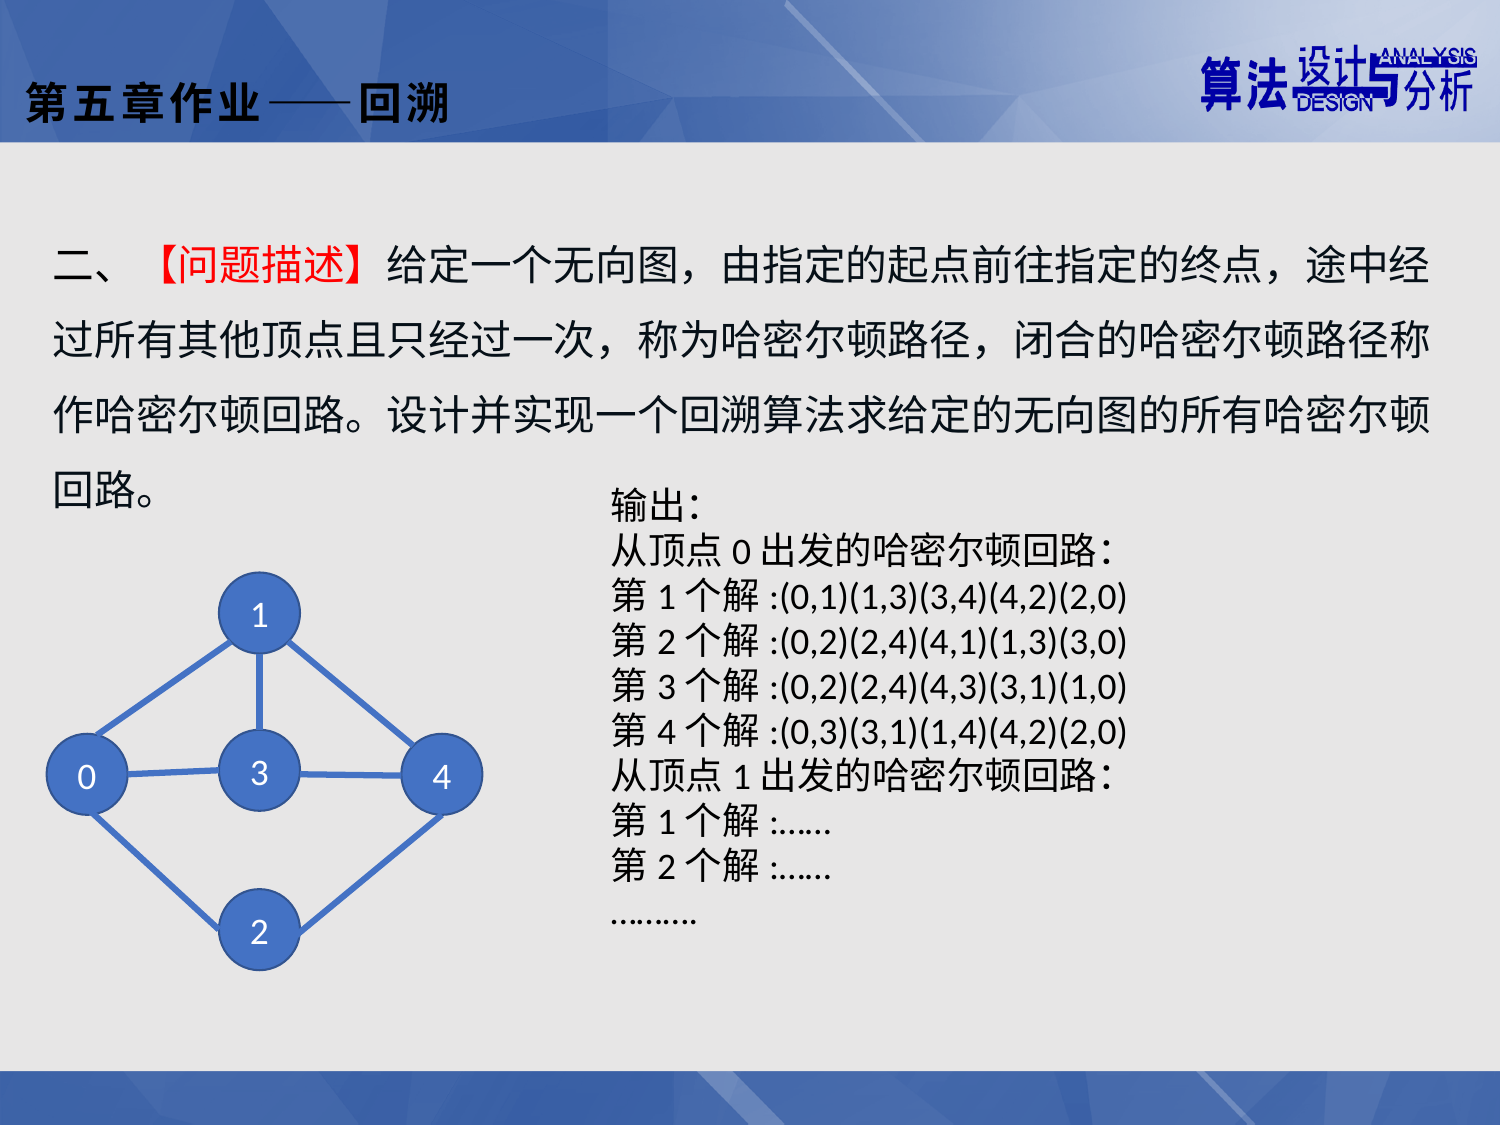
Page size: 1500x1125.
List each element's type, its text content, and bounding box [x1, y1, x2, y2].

text_box 1 [217, 571, 302, 655]
text_box 二、【问题描述】给定一个无向图，由指定的起点前往指定的终点，途中经过所有其他顶点且只经过一次，称为哈密尔顿路径，闭合的哈密尔顿路径称作哈密尔顿回路。设计并实现一个回溯算法求给定的无向图的所有哈密尔顿回路。 [37, 206, 1469, 522]
text_box 3 [218, 728, 302, 812]
picture [1180, 0, 1500, 174]
text_box 2 [218, 888, 300, 972]
text_box 0 [45, 732, 129, 816]
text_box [288, 641, 414, 746]
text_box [288, 814, 442, 942]
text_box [86, 807, 219, 930]
text_box 4 [400, 732, 484, 816]
text_box 第五章作业——回溯 [12, 50, 988, 151]
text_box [96, 641, 231, 736]
text_box 输出： 从顶点0出发的哈密尔顿回路： 第1个解:(0,1)(1,3)(3,4)(4,2)(2,0) 第2个解:(0,2)(2,4)(4,1)(1,3)(3,0) 第3个解:(0,2)(2,4)(4,3)(3,1)(1,0) 第4个解:(0,3)(3,1)(1,4)(4,2)(2,0) 从顶点1出发的哈密尔顿回路： 第1个解:…… 第2个解:…… ………. [595, 474, 1373, 1029]
